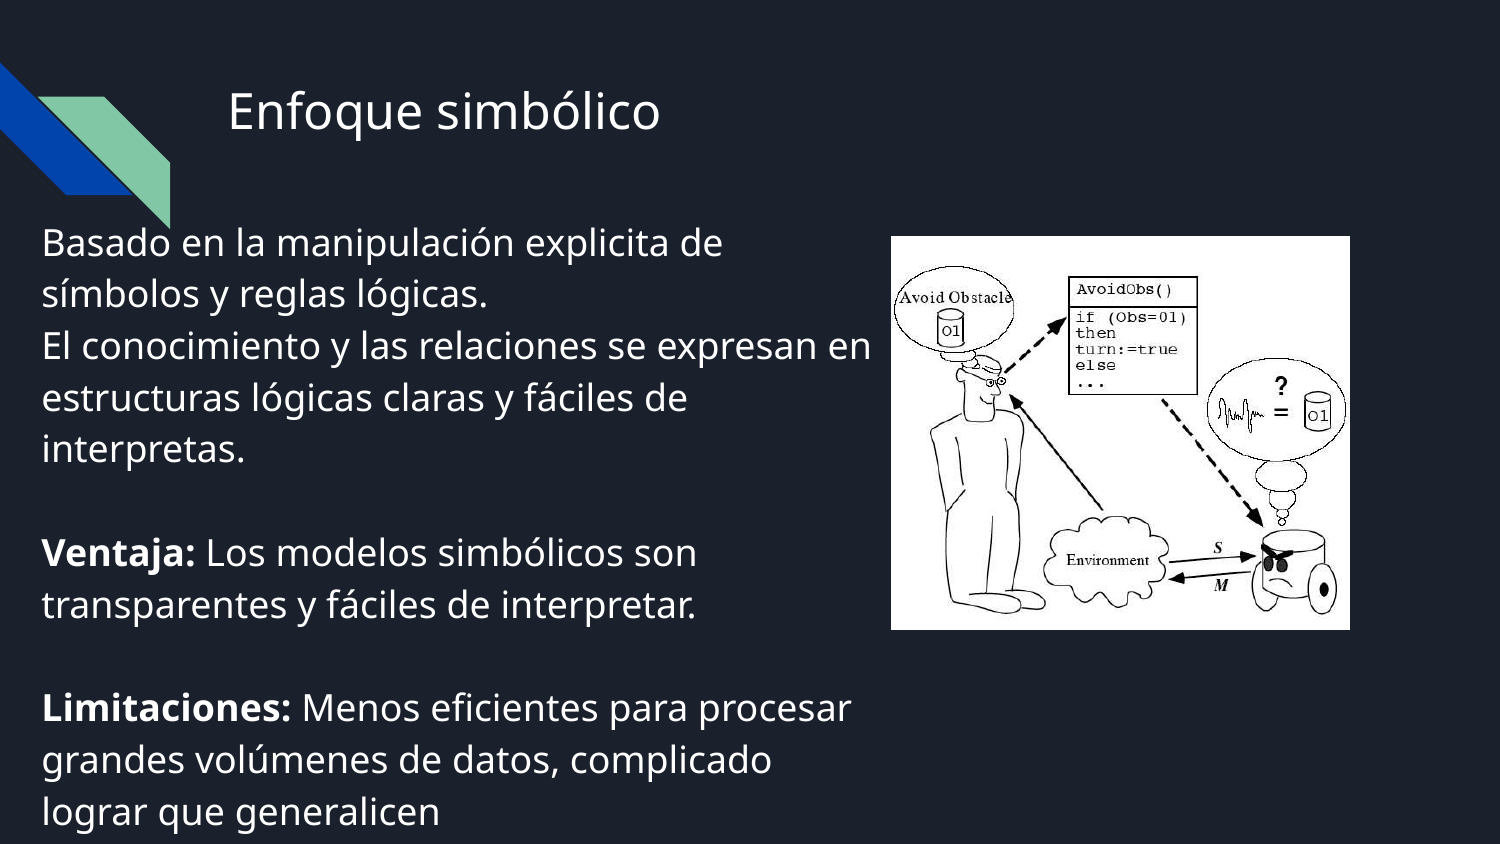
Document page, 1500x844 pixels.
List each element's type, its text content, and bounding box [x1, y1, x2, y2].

title Enfoque simbólico [212, 64, 1368, 215]
picture [891, 235, 1351, 630]
list Basado en la manipulación explicita de símbolos y reglas lógicas. El conocimiento y las relaciones se expresan en estructuras lógicas claras y fáciles de interpretas. Ventaja: Los modelos simbólicos son transparentes y fáciles de interpretar. Limitaciones: Menos eficientes para procesar grandes volúmenes de datos, complicado lograr que generalicen [26, 196, 892, 844]
